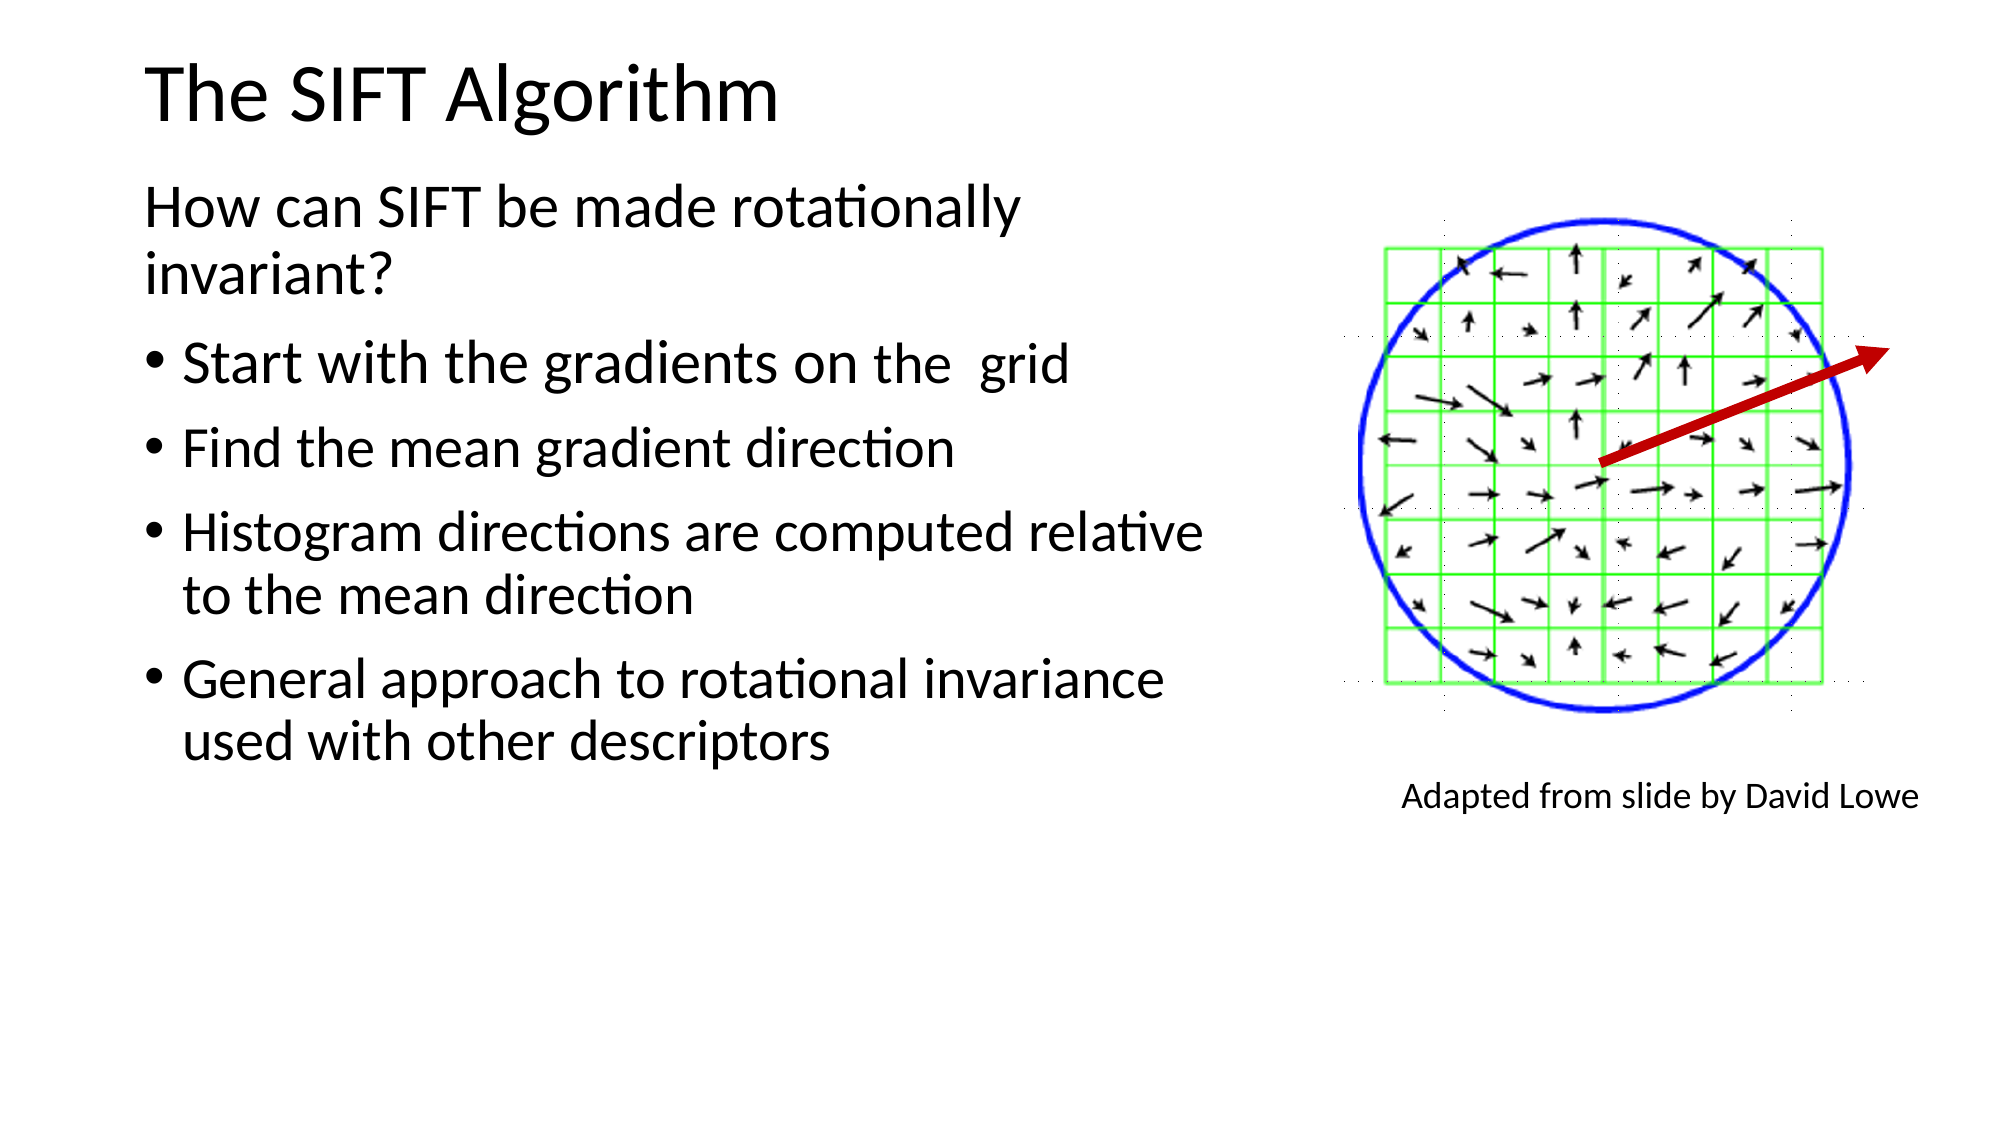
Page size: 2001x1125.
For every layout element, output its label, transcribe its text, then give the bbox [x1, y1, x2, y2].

text_box Adapted from slide by David Lowe [1386, 763, 1936, 824]
picture [1335, 211, 1871, 719]
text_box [1599, 348, 1890, 464]
title The SIFT Algorithm [129, 22, 1855, 166]
